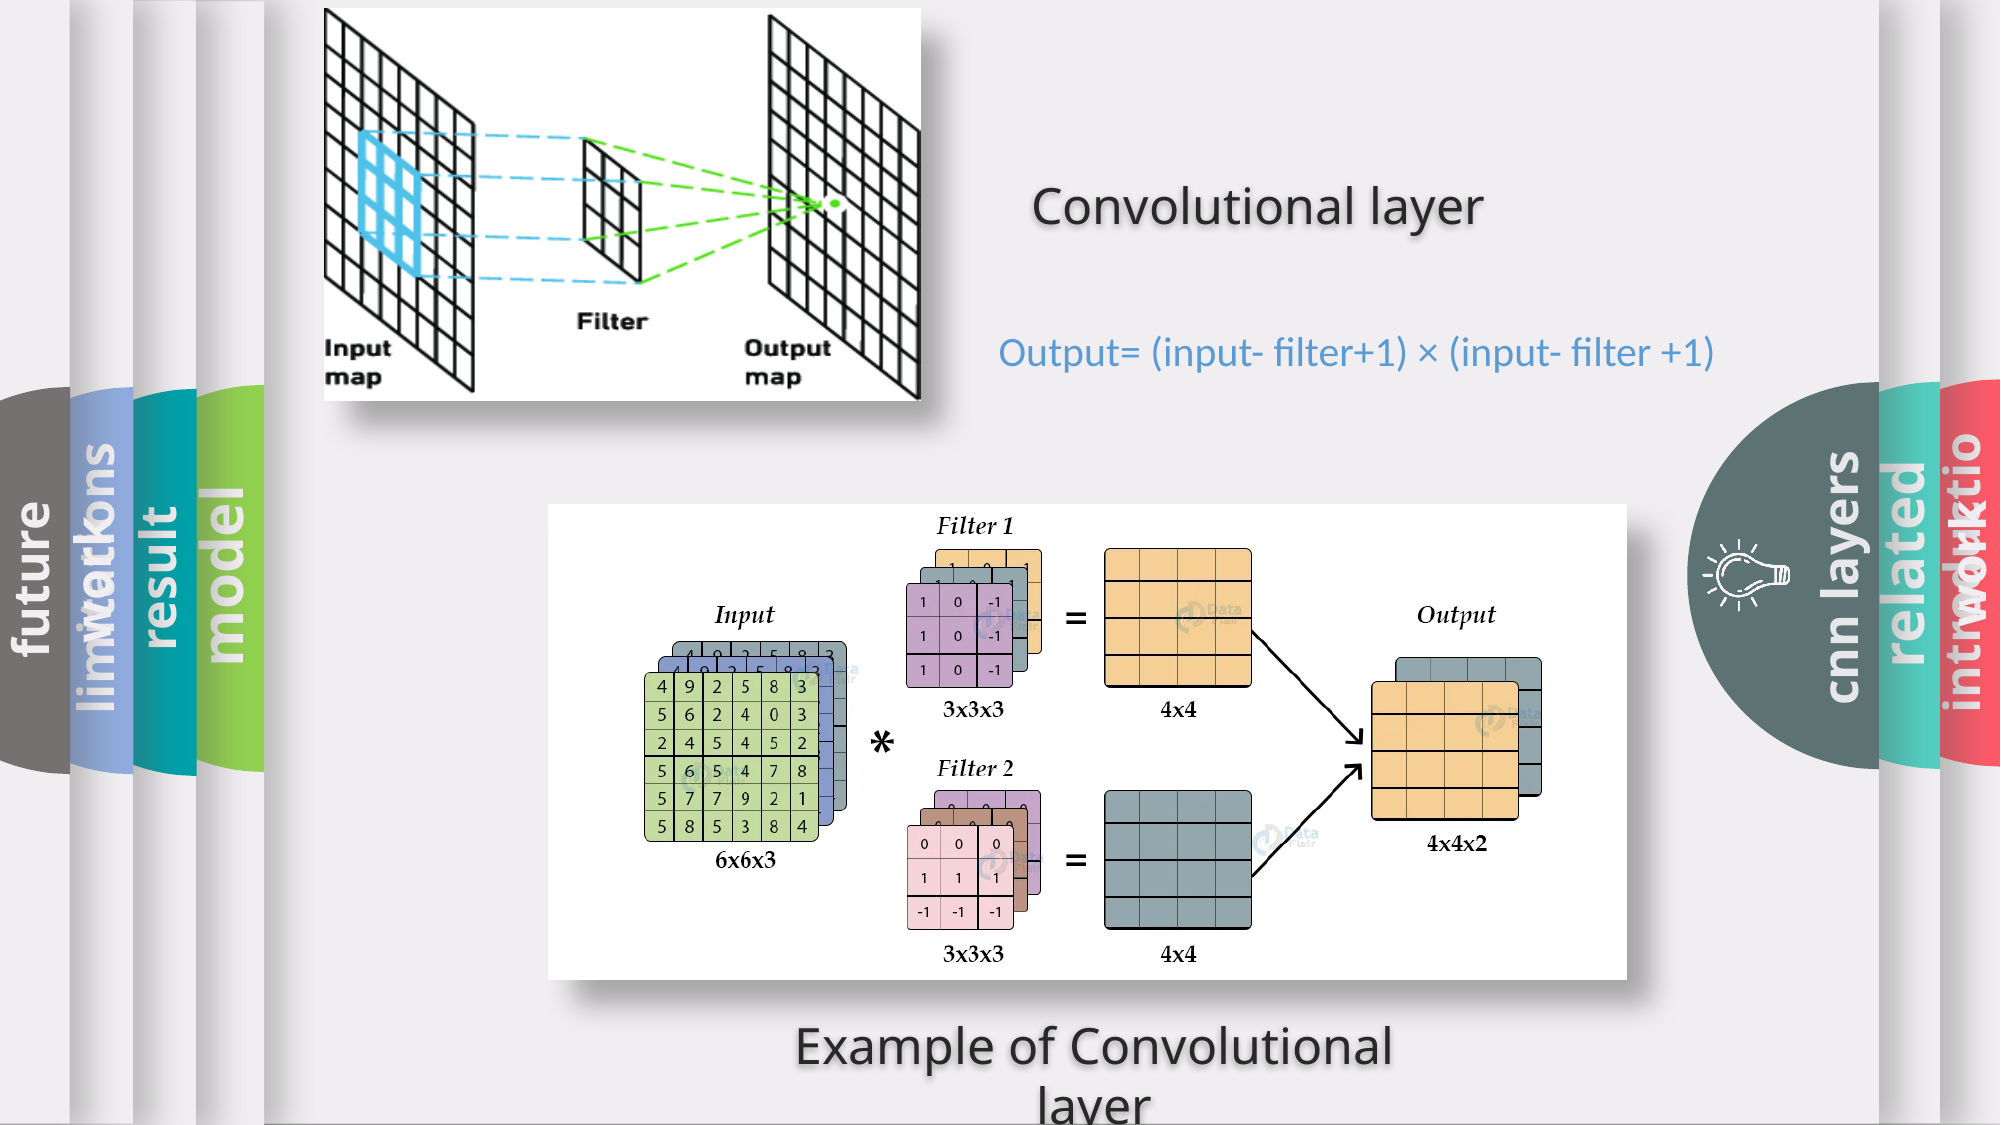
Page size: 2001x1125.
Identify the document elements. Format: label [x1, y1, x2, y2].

text_box [0, 0, 71, 1124]
text_box [1879, 0, 1945, 1124]
picture [324, 8, 921, 401]
picture [548, 504, 1627, 980]
text_box [71, 0, 134, 1124]
text_box [1945, 0, 2000, 1124]
text_box [197, 1, 265, 1125]
text_box [0, 0, 197, 1125]
text_box [197, 0, 1879, 1124]
